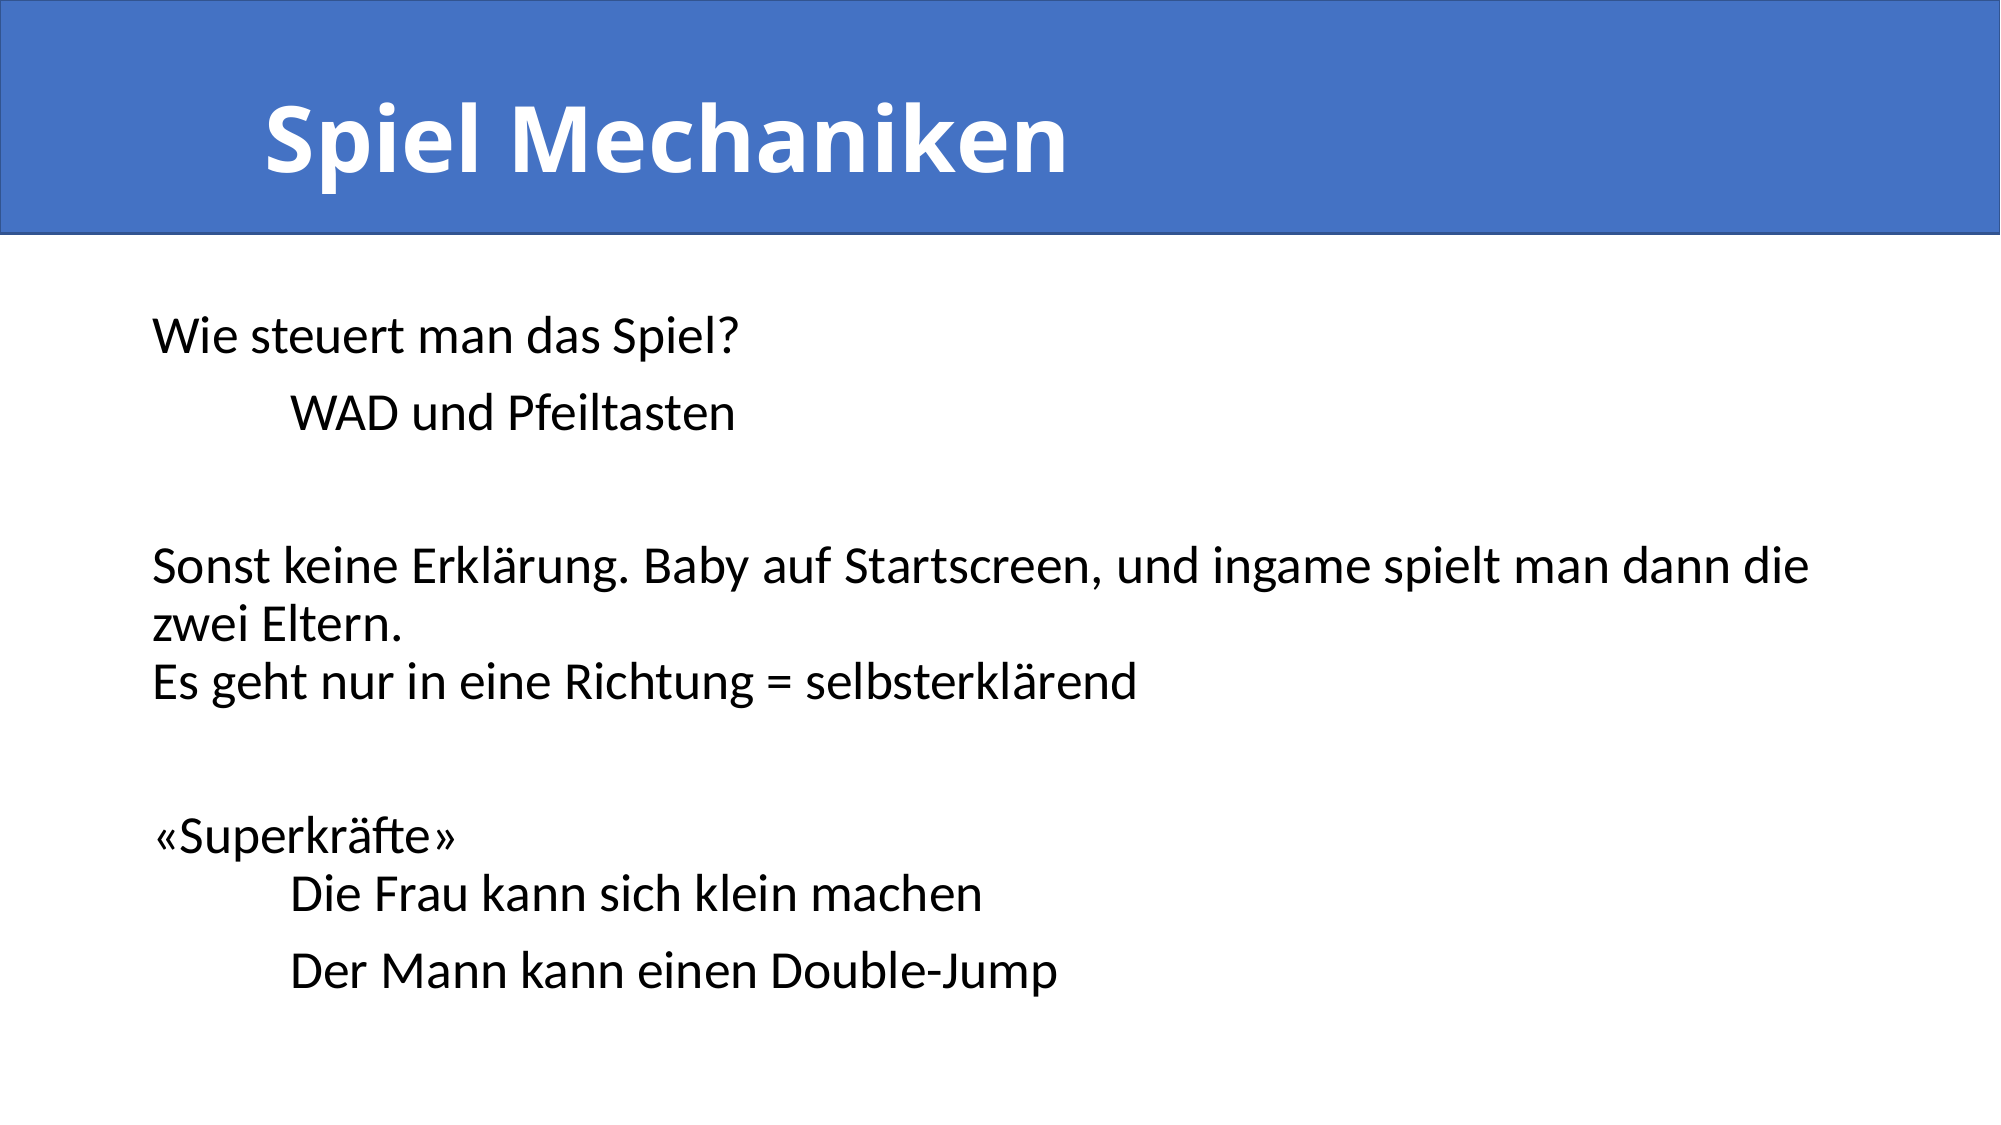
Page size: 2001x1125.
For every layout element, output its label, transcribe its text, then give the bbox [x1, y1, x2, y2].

text_box [0, 0, 2000, 235]
text_box Spiel Mechaniken [249, 72, 1750, 215]
list Wie steuert man das Spiel? WAD und Pfeiltasten Sonst keine Erklärung. Baby auf Startscreen, und ingame spielt man dann die zwei Eltern. Es geht nur in eine Richtung = selbsterklärend «Superkräfte» Die Frau kann sich klein machen Der Mann kann einen Double-Jump [137, 299, 1863, 1014]
